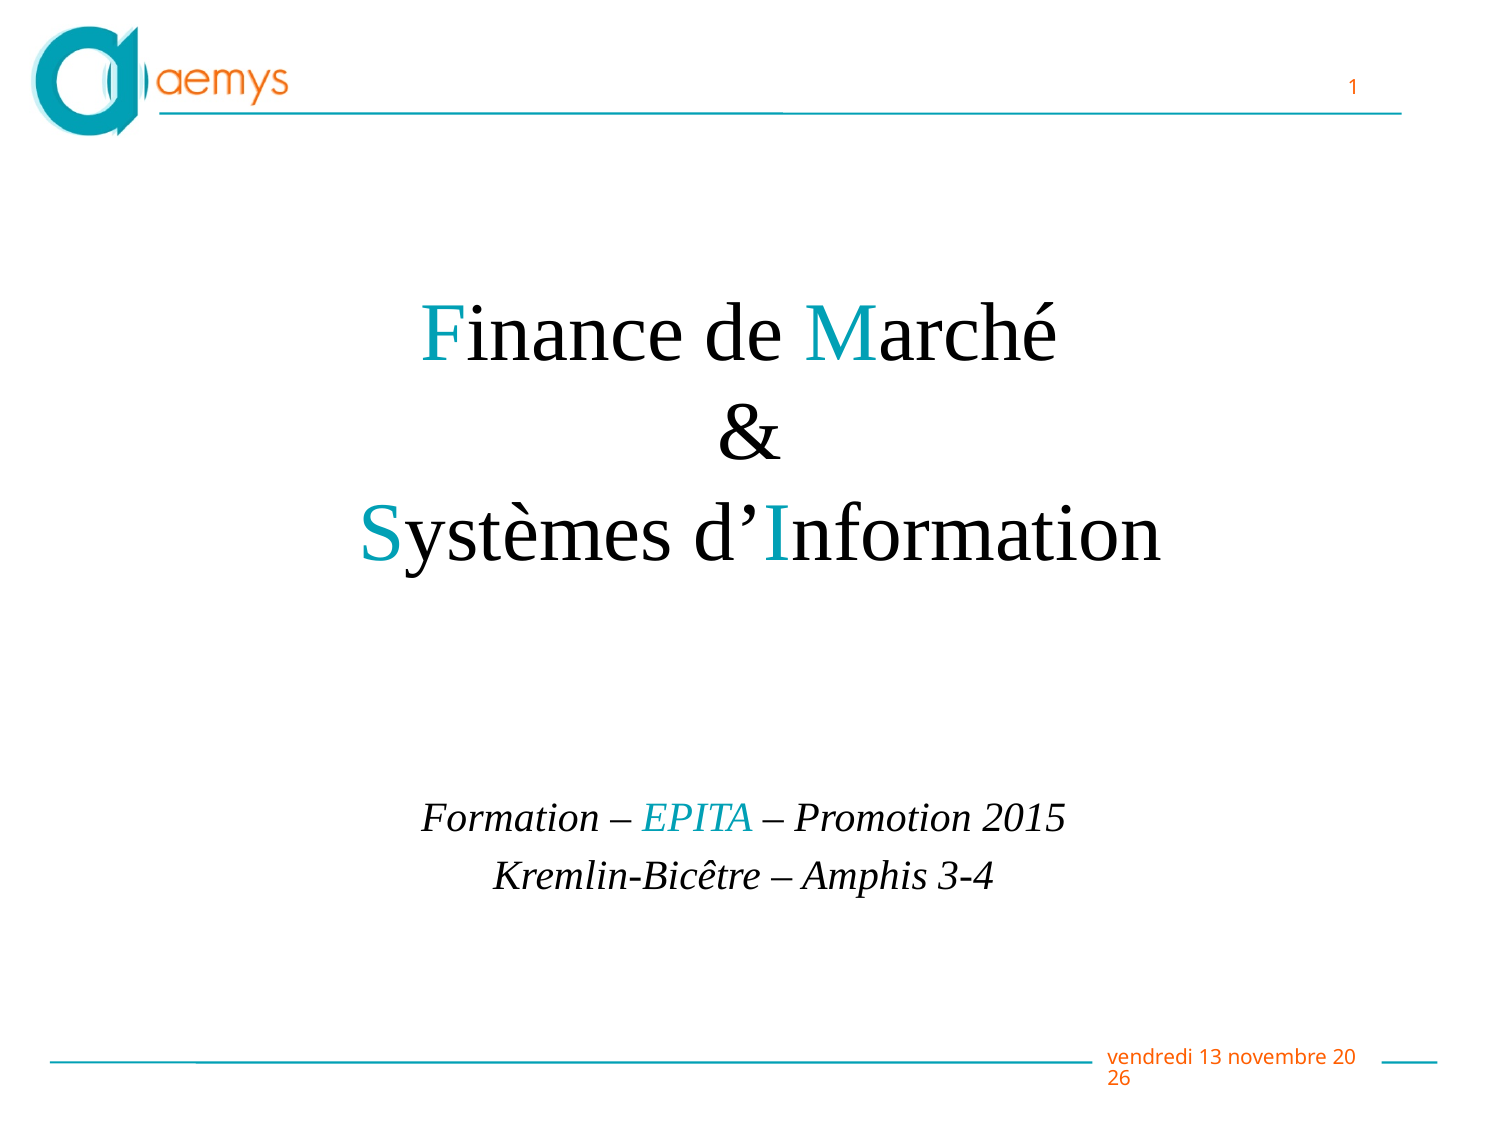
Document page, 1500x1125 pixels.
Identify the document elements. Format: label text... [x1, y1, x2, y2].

picture [29, 24, 290, 138]
subtitle Formation – EPITA – Promotion 2015 Kremlin-Bicêtre – Amphis 3-4 [137, 781, 1351, 918]
title Finance de Marché & Systèmes d’Information [112, 266, 1388, 587]
